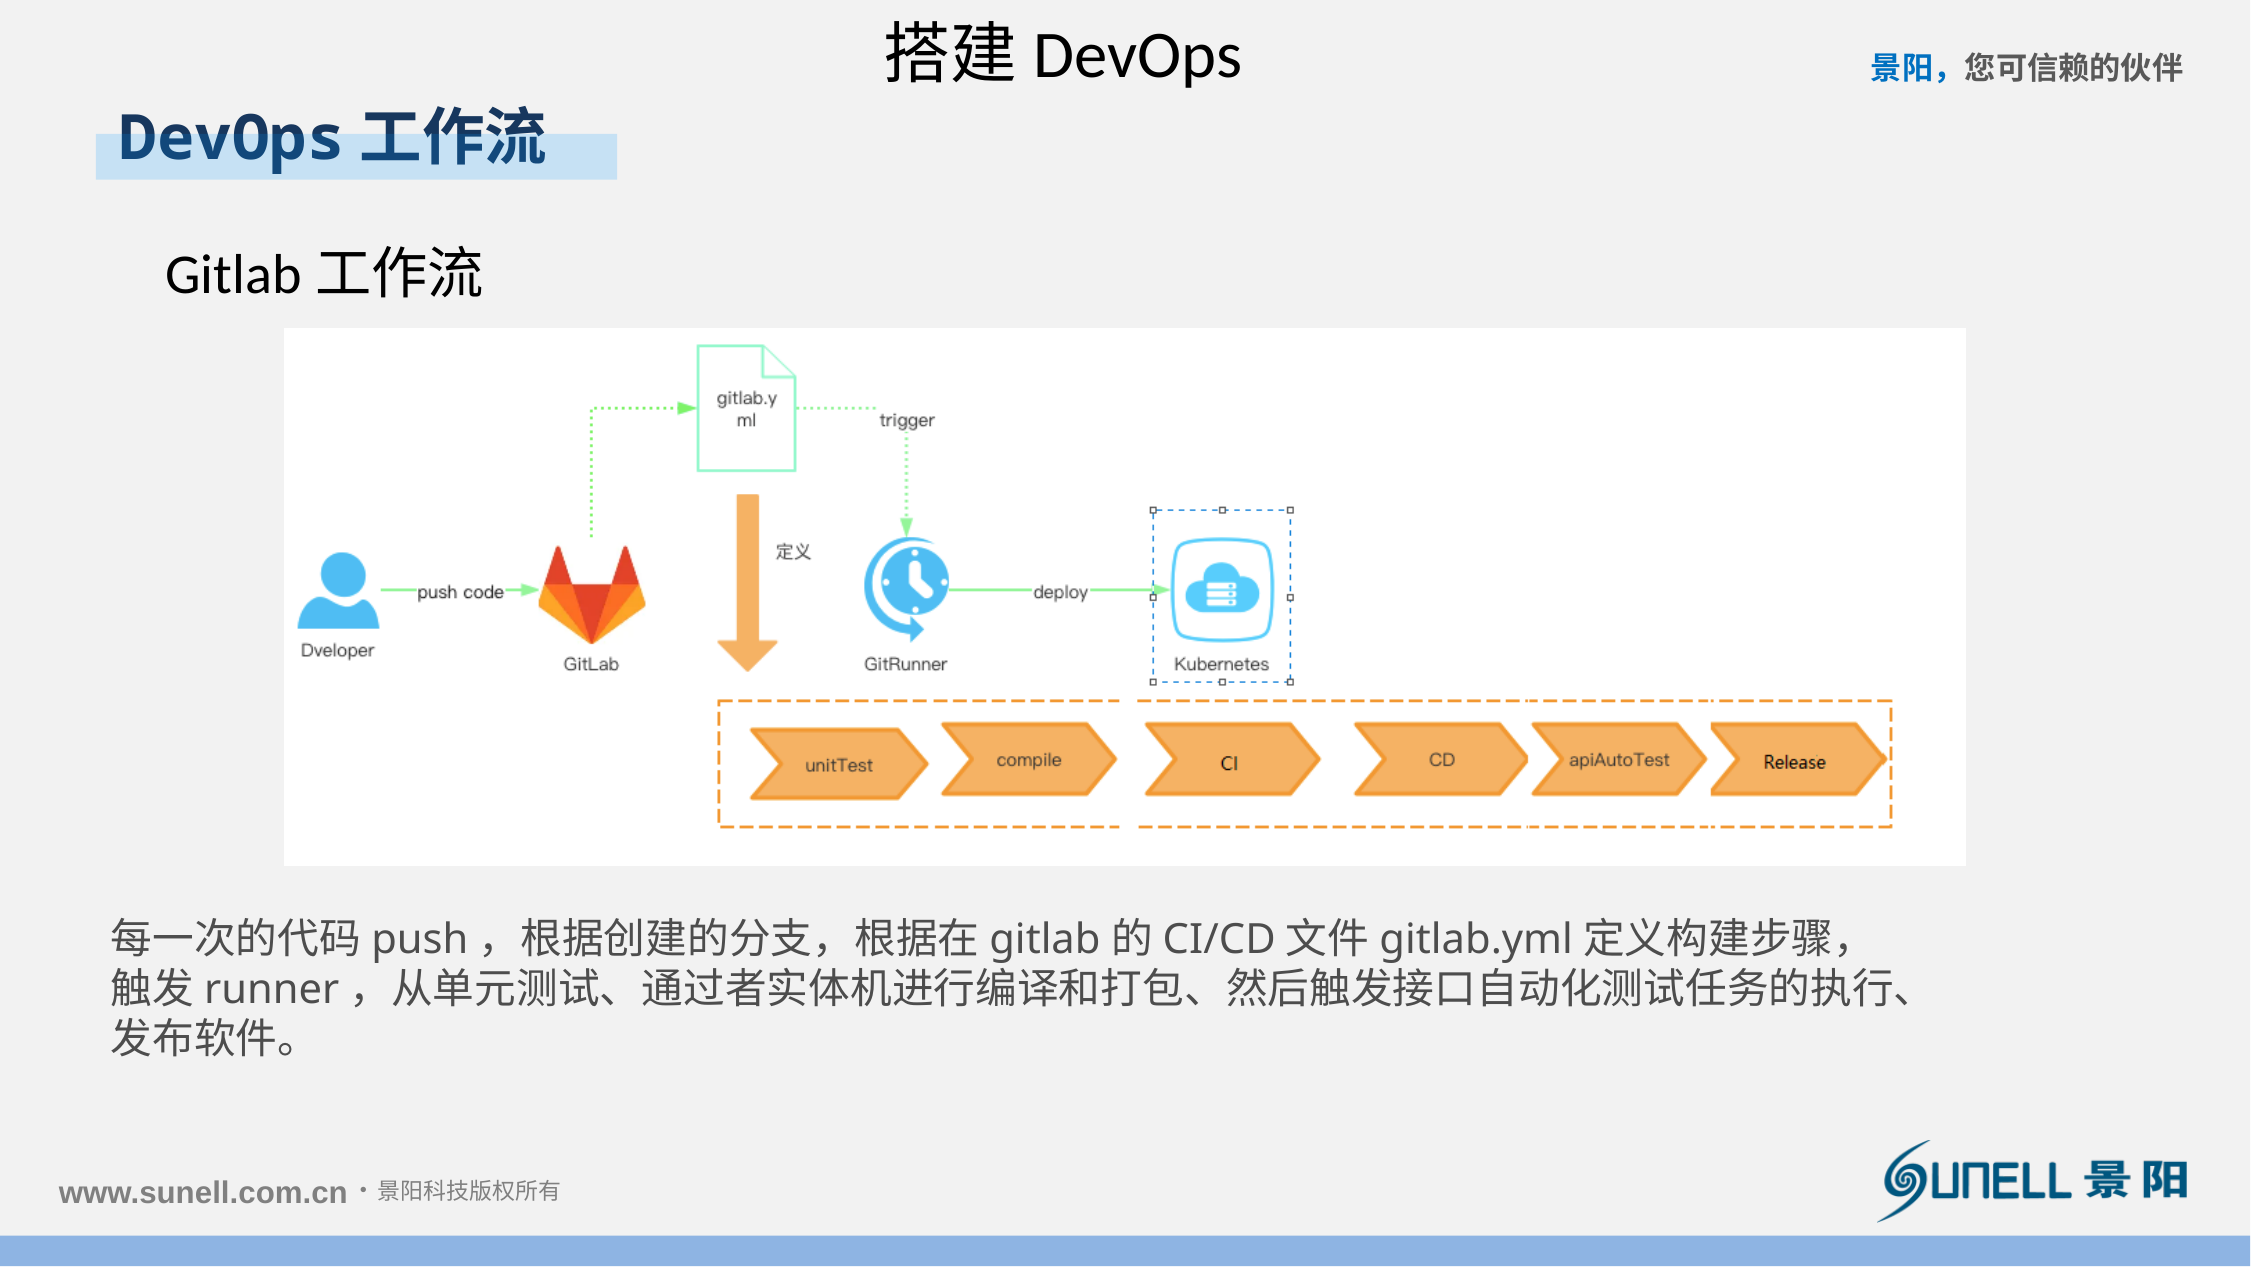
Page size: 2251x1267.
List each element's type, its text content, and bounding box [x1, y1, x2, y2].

picture [2170, 1167, 2179, 1175]
text_box DevOps工作流 [91, 83, 887, 173]
picture [1876, 1139, 2187, 1223]
picture [284, 328, 1966, 867]
picture [2170, 1180, 2179, 1188]
text_box 搭建DevOps [239, 1, 1887, 123]
text_box 每一次的代码push，根据创建的分支，根据在gitlab的CI/CD文件gitlab.yml定义构建步骤，触发runner，从单元测试、通过者实体机进行编译和打包、然后触发接口自动化测试任务的执行、发布软件。 [95, 904, 1917, 1070]
text_box Gitlab工作流 [150, 230, 523, 313]
text_box [94, 132, 619, 182]
